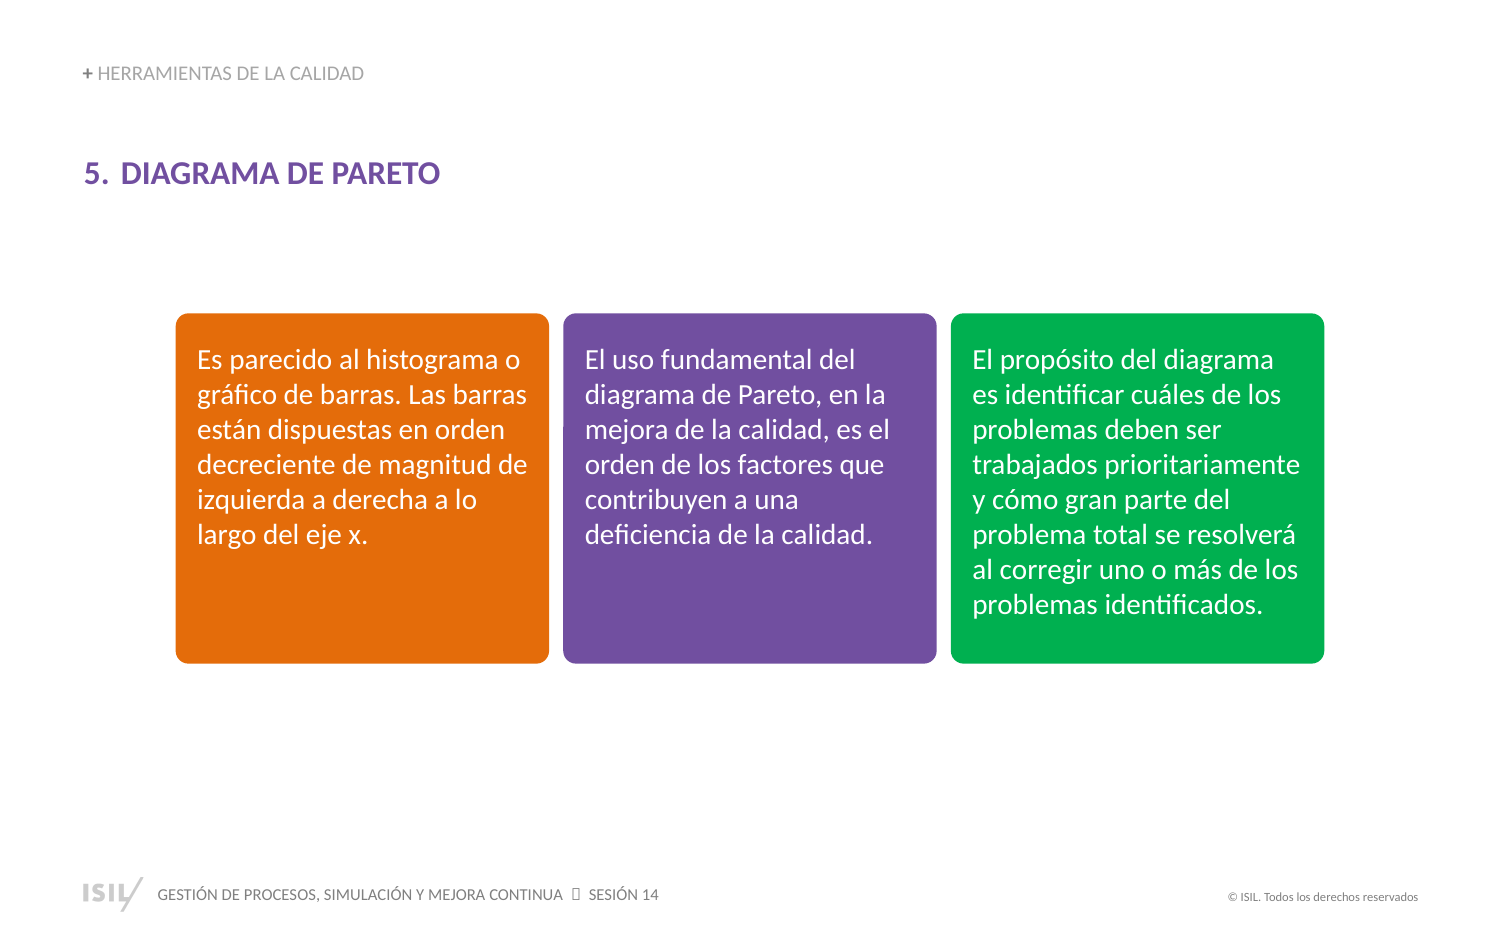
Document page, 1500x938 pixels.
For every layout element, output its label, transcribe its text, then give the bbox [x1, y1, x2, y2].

text_box El uso fundamental del diagrama de Pareto, en la mejora de la calidad, es el orden de los factores que contribuyen a una deficiencia de la calidad. [560, 310, 940, 667]
text_box El propósito del diagrama es identificar cuáles de los problemas deben ser trabajados prioritariamente y cómo gran parte del problema total se resolverá al corregir uno o más de los problemas identificados. [947, 310, 1328, 667]
text_box DIAGRAMA DE PARETO [84, 151, 1368, 199]
text_box + HERRAMIENTAS DE LA CALIDAD [82, 62, 482, 85]
text_box Es parecido al histograma o gráfico de barras. Las barras están dispuestas en orden decreciente de magnitud de izquierda a derecha a lo largo del eje x. [172, 310, 553, 667]
